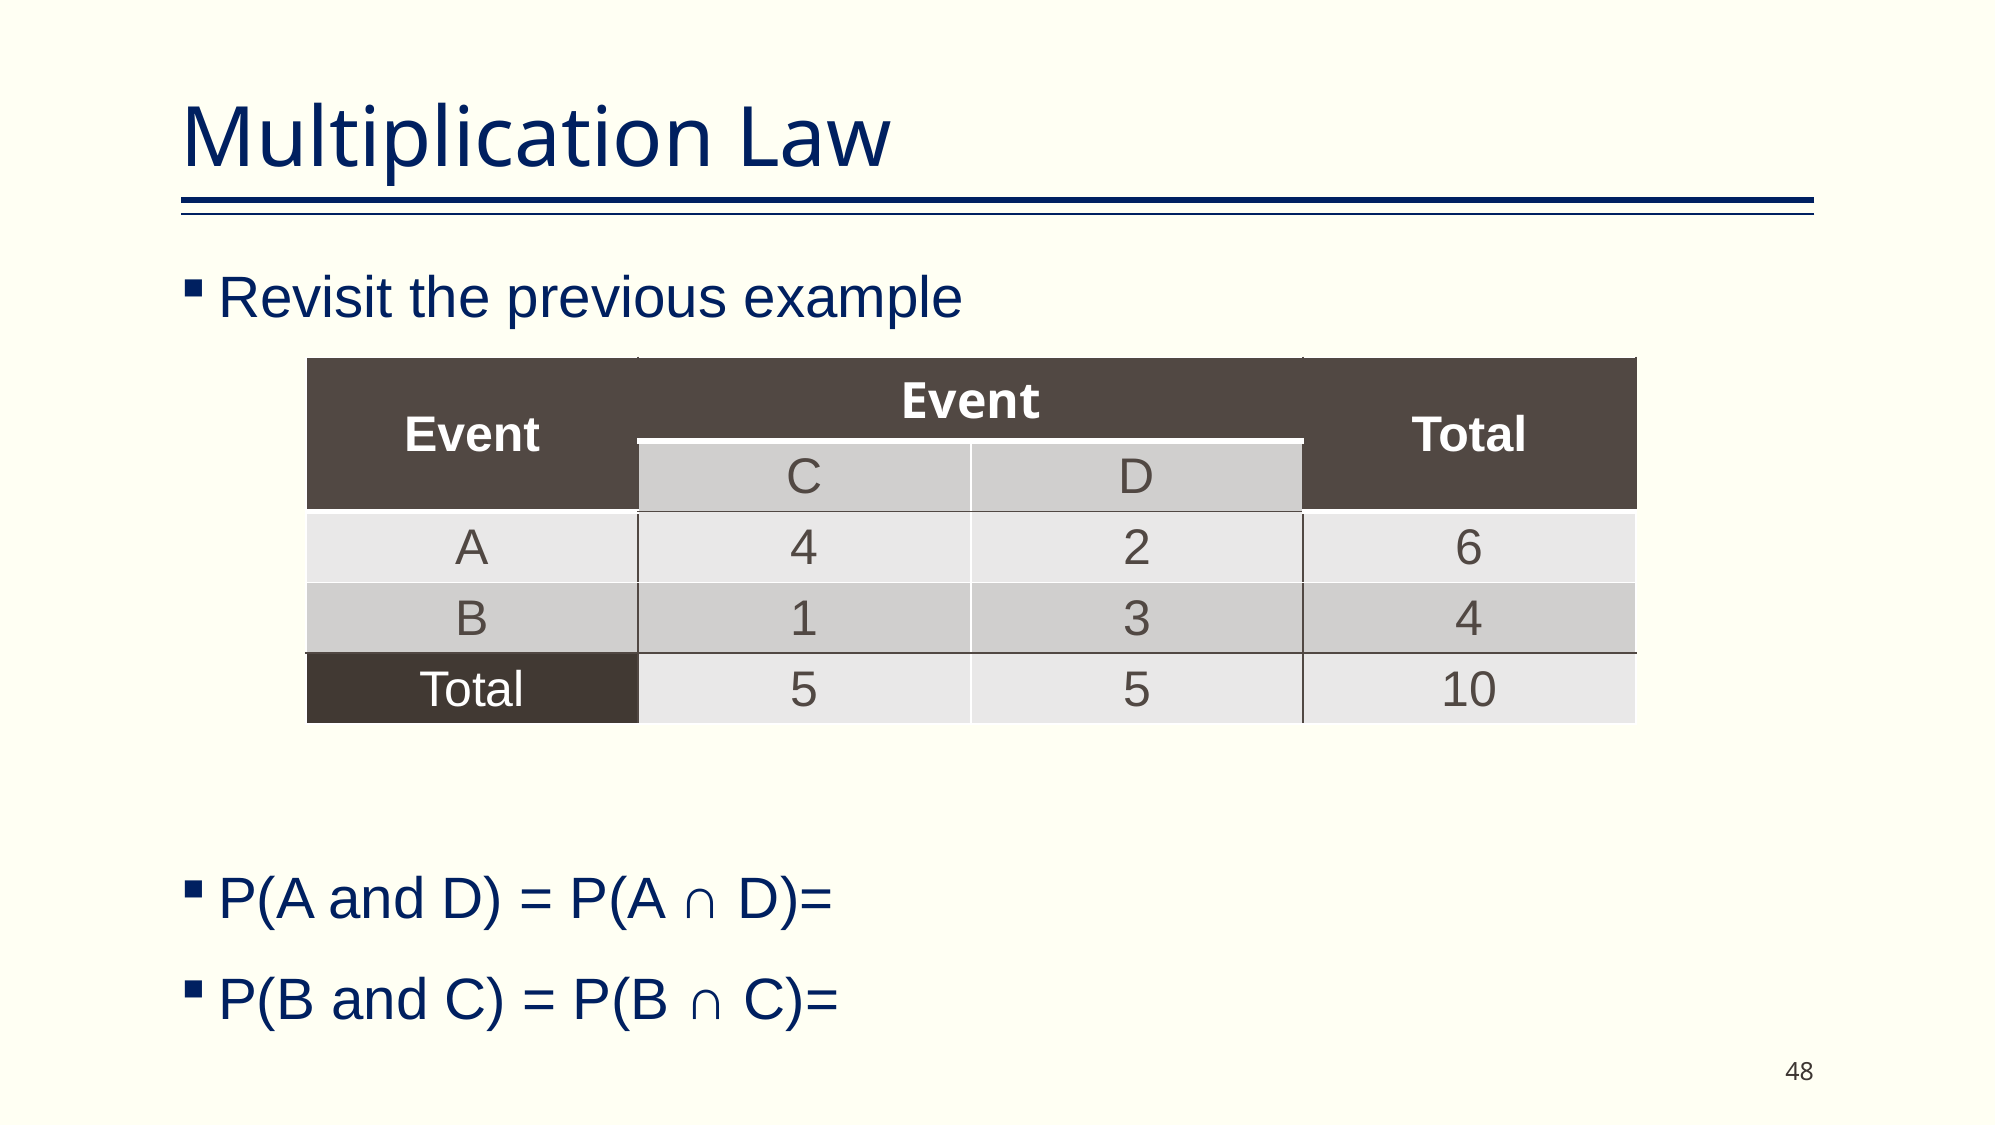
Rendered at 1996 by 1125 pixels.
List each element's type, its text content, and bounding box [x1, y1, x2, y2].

table_cell 5 [972, 654, 1302, 723]
table_header Event [639, 358, 1302, 438]
table_cell 1 [639, 583, 970, 652]
table_cell 4 [1304, 583, 1635, 652]
table_cell D [972, 444, 1302, 511]
table_cell 2 [972, 512, 1302, 582]
table_cell 5 [639, 654, 970, 723]
table_cell Total [307, 654, 637, 723]
table_header Total [1304, 358, 1635, 509]
table_header Event [307, 358, 637, 509]
table_cell 6 [1304, 514, 1635, 582]
slide_number 48 [1514, 1042, 1814, 1103]
table_cell A [307, 514, 637, 582]
table_cell B [307, 583, 637, 652]
title Multiplication Law [180, 12, 1814, 193]
table_cell 10 [1304, 654, 1635, 723]
table_cell 3 [972, 583, 1302, 652]
table_cell 4 [639, 512, 970, 582]
table_cell C [639, 444, 970, 511]
list Revisit the previous example P(A and D) = P(A ∩ D)= P(B and C) = P(B ∩ C)= [180, 259, 1815, 1043]
